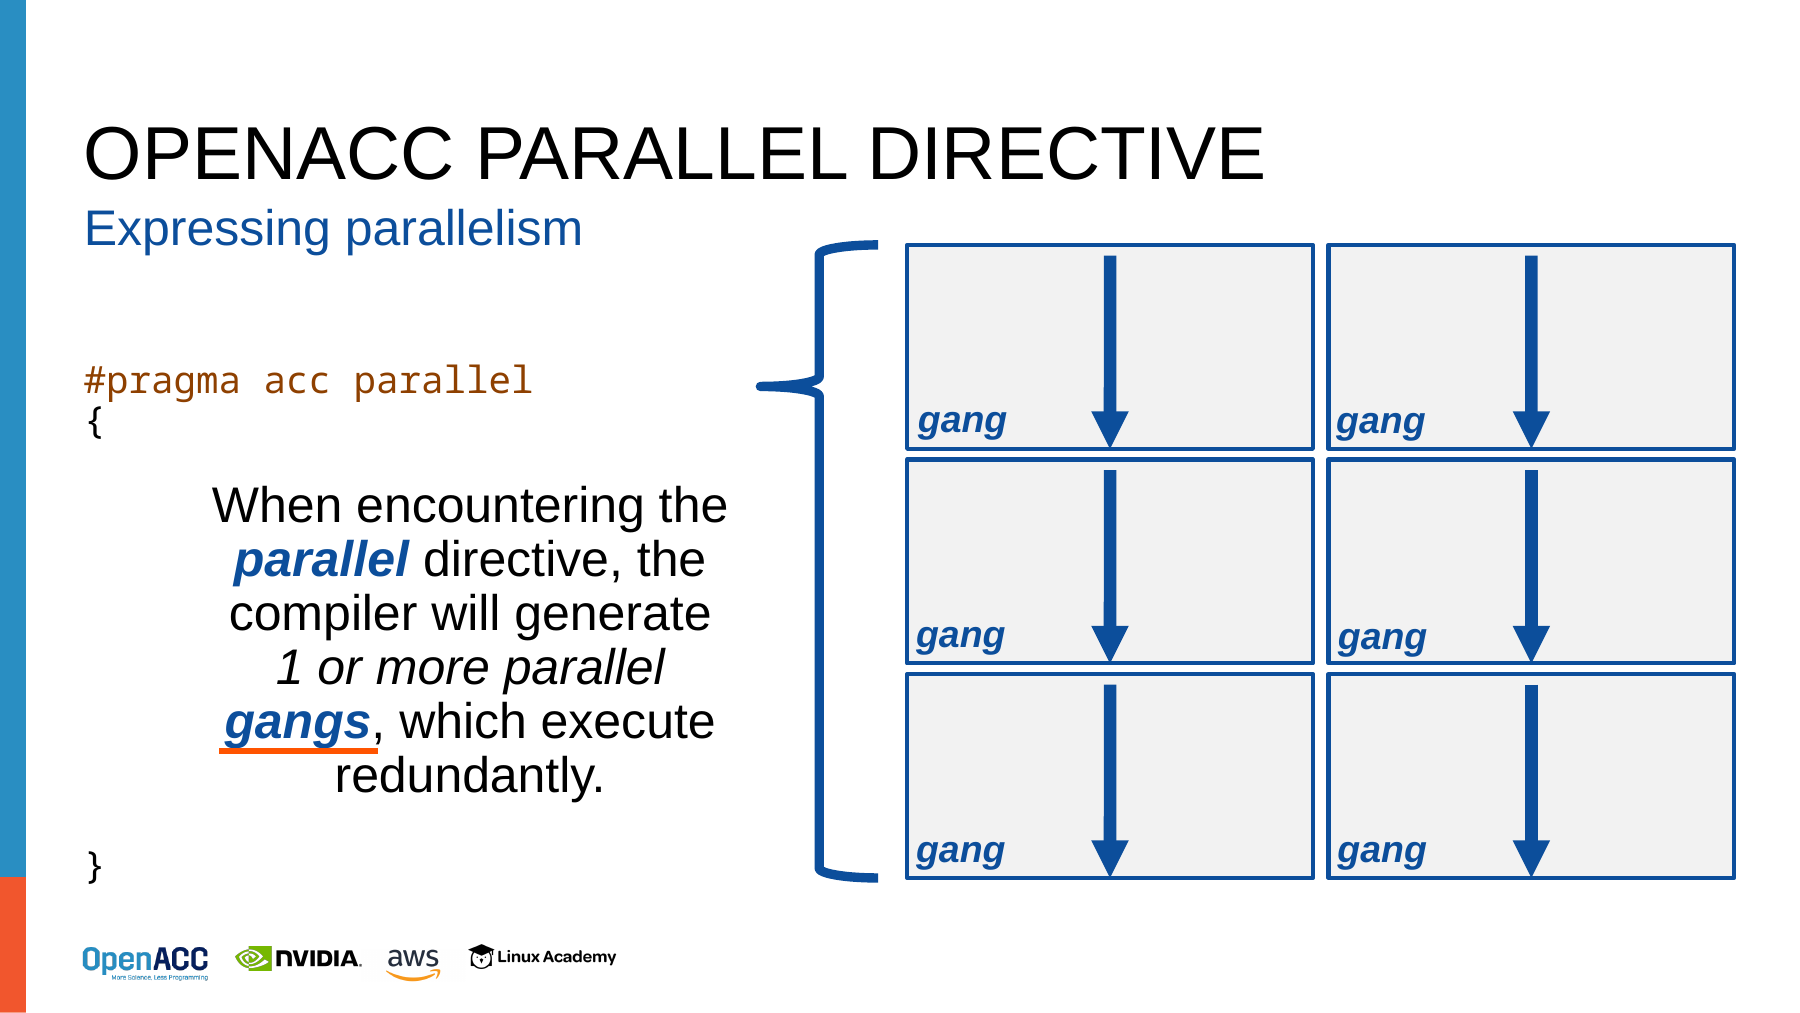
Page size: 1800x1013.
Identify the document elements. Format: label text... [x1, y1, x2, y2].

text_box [1328, 673, 1735, 879]
picture [81, 946, 208, 981]
title Openacc parallel directive [68, 106, 1706, 194]
text_box gang [1319, 392, 1323, 452]
text_box #pragma acc parallel { } [67, 352, 782, 896]
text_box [1328, 459, 1735, 664]
text_box [759, 244, 879, 879]
list Expressing parallelism [68, 194, 1706, 282]
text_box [906, 673, 1314, 879]
picture [235, 939, 619, 982]
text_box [906, 244, 1314, 450]
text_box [1328, 244, 1735, 450]
text_box When encountering the parallel directive, the compiler will generate 1 or more parallel gangs, which execute redundantly. [194, 470, 747, 813]
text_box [906, 459, 1314, 664]
